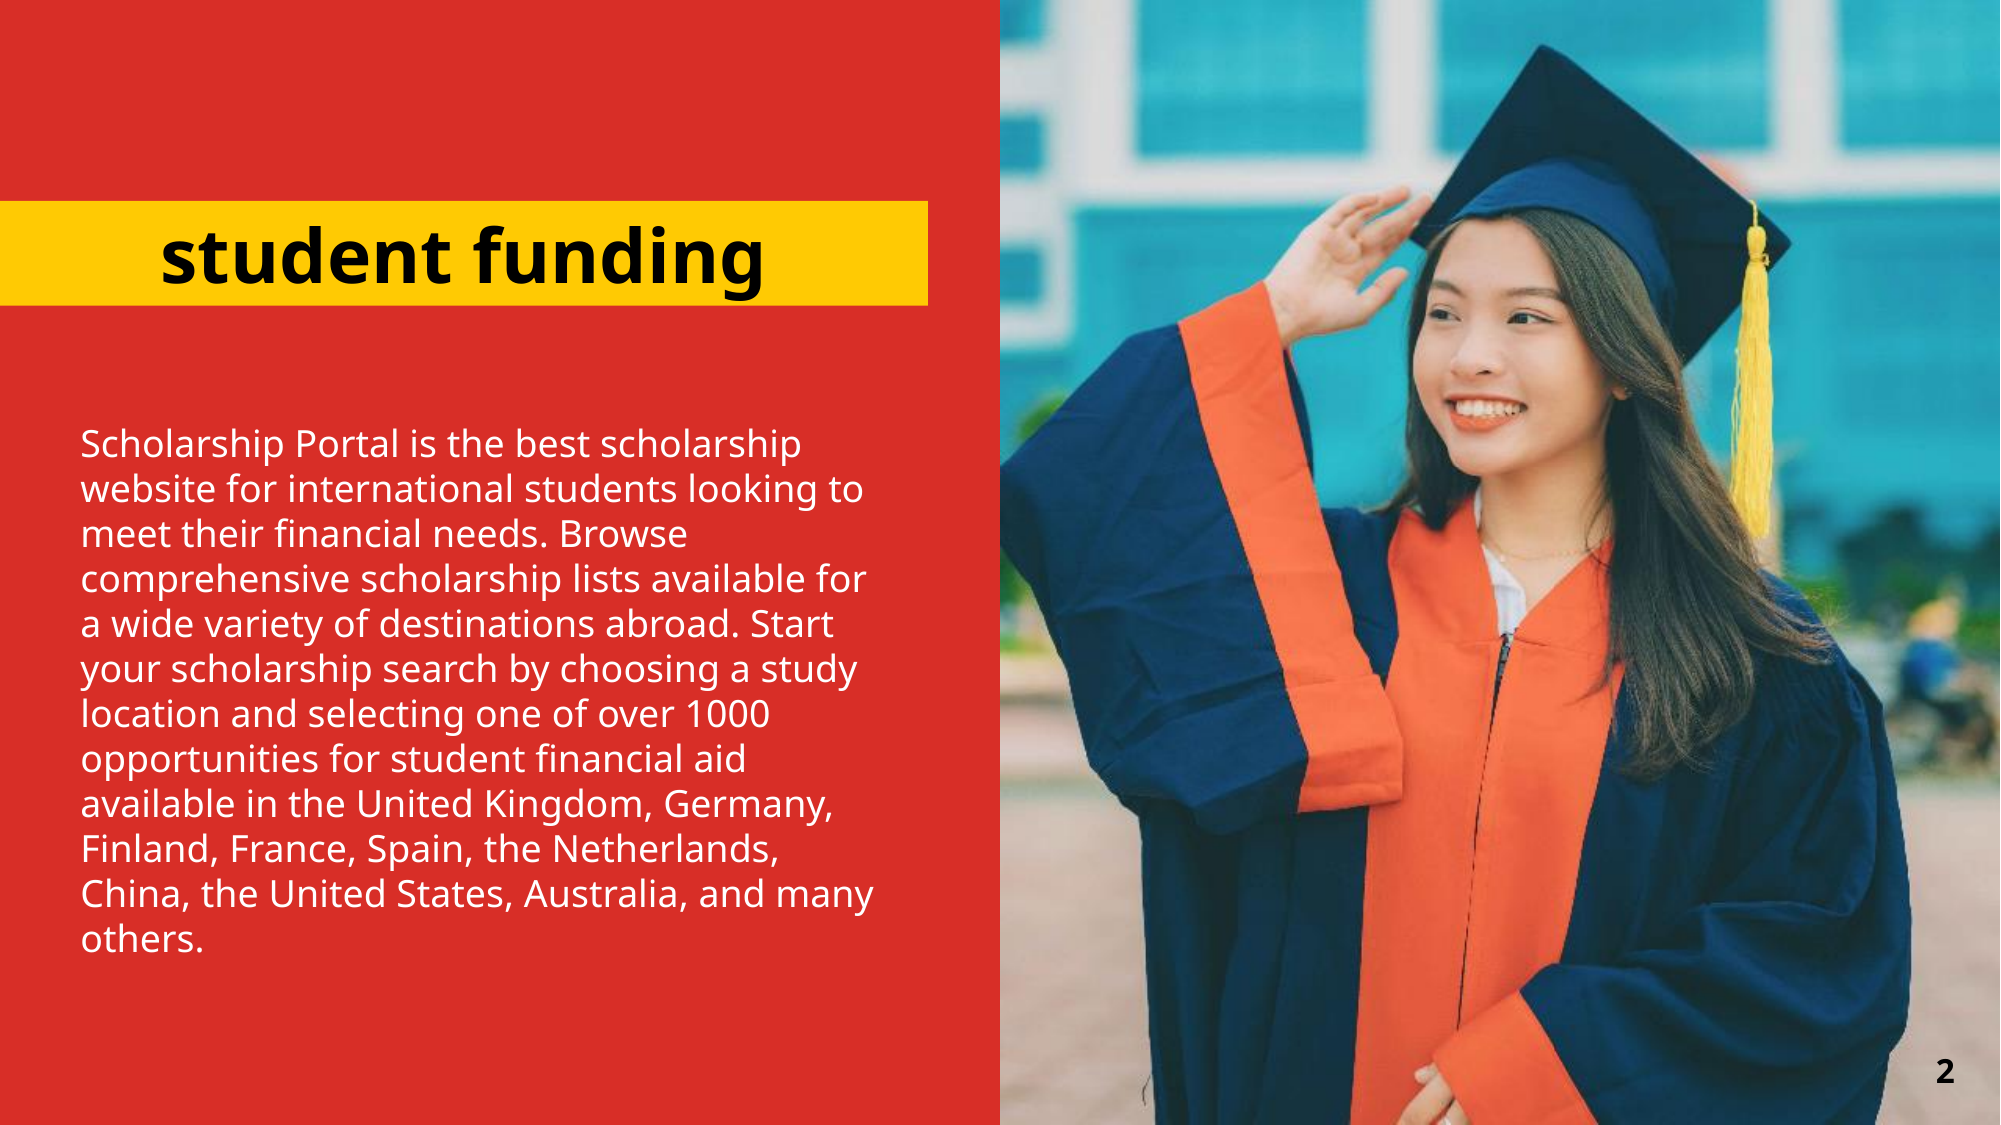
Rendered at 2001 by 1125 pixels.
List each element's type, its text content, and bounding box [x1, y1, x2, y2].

picture [999, 0, 2000, 1125]
text_box student funding [0, 200, 928, 306]
text_box Scholarship Portal is the best scholarship website for international students looking to meet their financial needs. Browse comprehensive scholarship lists available for a wide variety of destinations abroad. Start your scholarship search by choosing a study location and selecting one of over 1000 opportunities for student financial aid available in the United Kingdom, Germany, Finland, France, Spain, the Netherlands, China, the United States, Australia, and many others. [65, 412, 897, 967]
